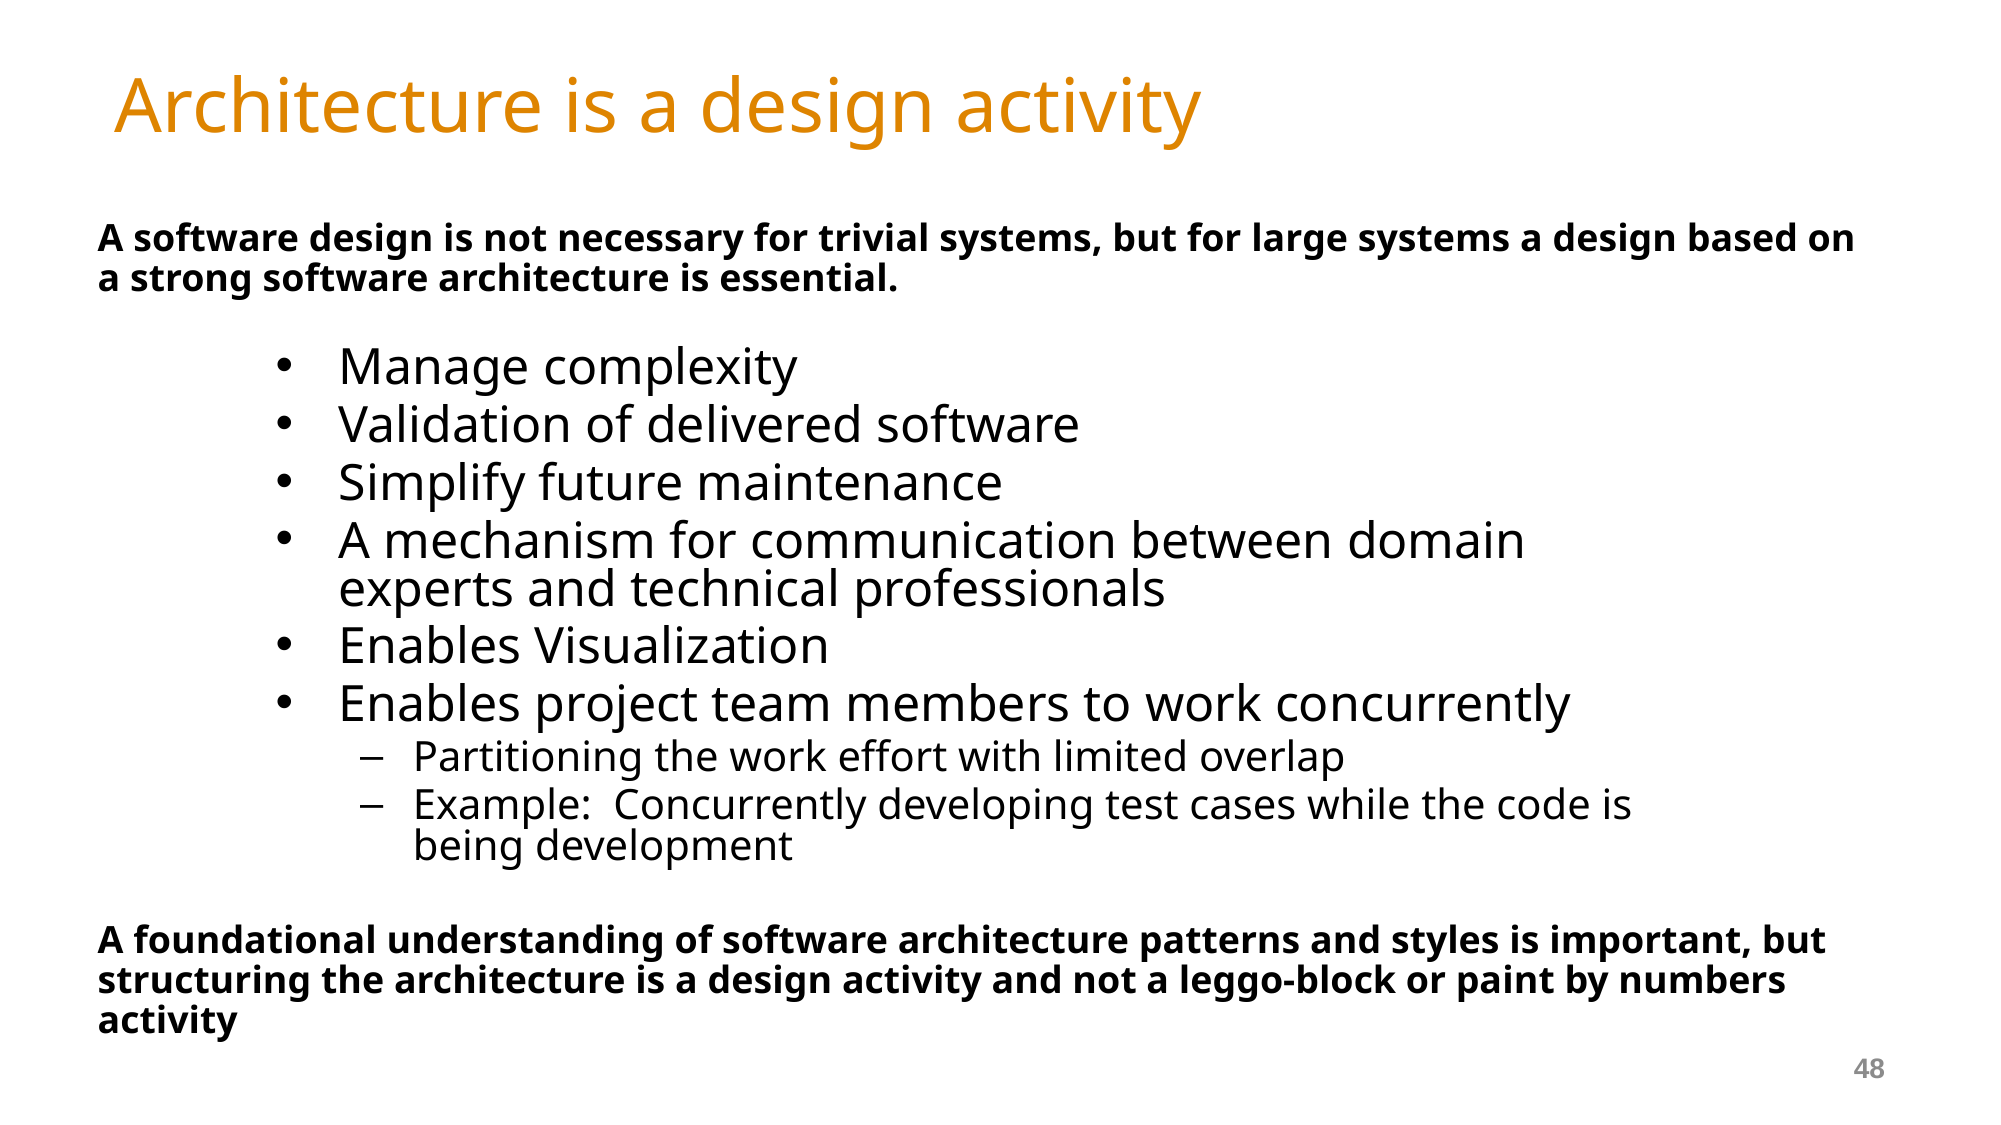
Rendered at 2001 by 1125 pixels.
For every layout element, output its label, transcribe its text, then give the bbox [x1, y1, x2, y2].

title Architecture is a design activity [99, 45, 1900, 160]
text_box A software design is not necessary for trivial systems, but for large systems a design based on a strong software architecture is essential. [82, 211, 1883, 308]
list Manage complexity Validation of delivered software Simplify future maintenance A mechanism for communication between domain experts and technical professionals Enables Visualization Enables project team members to work concurrently Partitioning the work effort with limited overlap Example: Concurrently developing test cases while the code is being development [260, 338, 1706, 913]
slide_number 48 [1433, 1039, 1900, 1100]
text_box A foundational understanding of software architecture patterns and styles is important, but structuring the architecture is a design activity and not a leggo-block or paint by numbers activity [82, 913, 1883, 1050]
